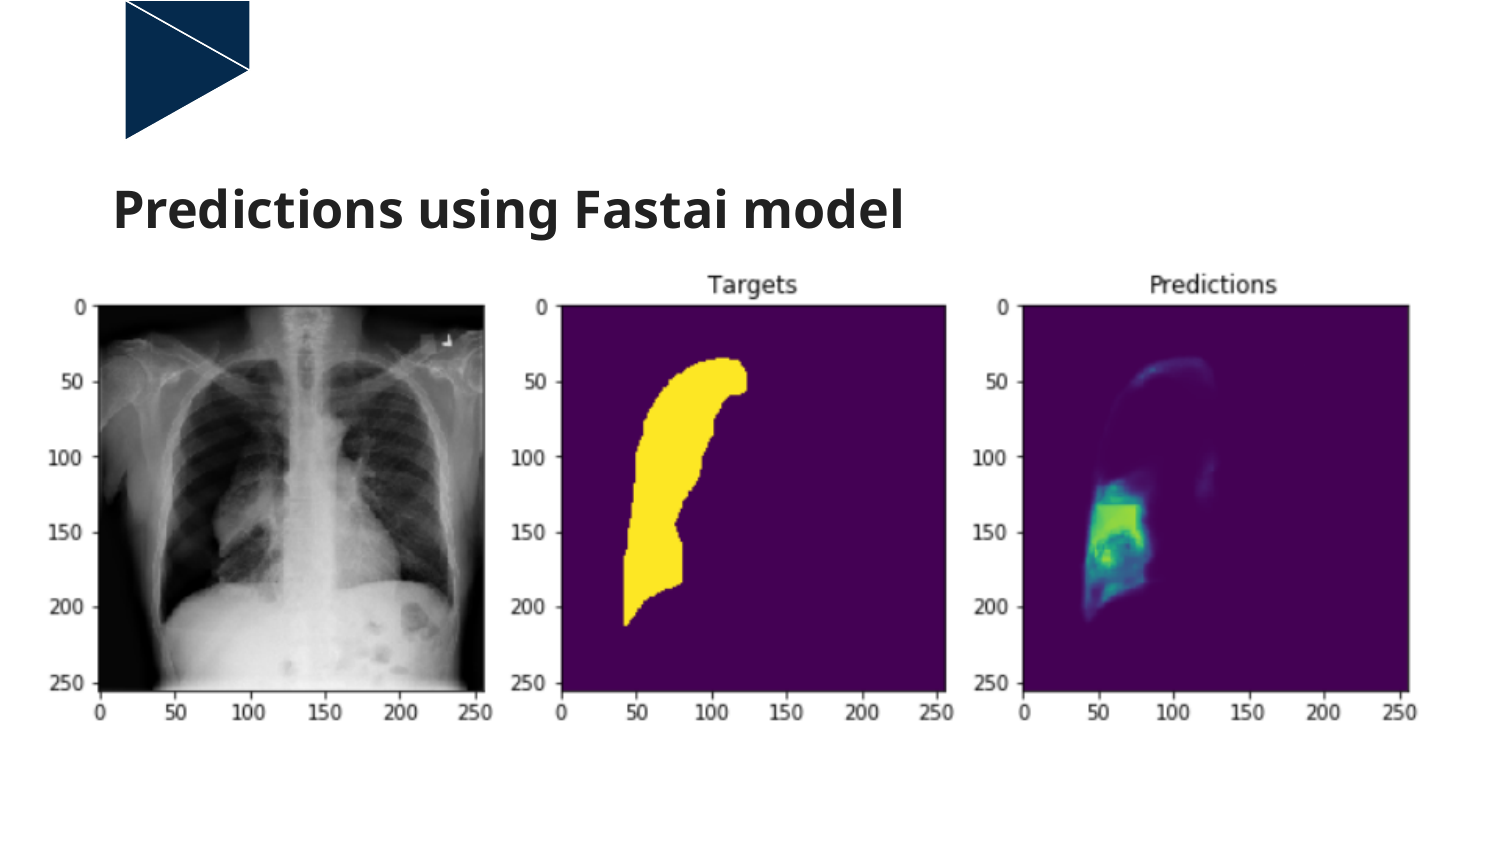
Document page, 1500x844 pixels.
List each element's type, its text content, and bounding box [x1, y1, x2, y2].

title Predictions using Fastai model [97, 113, 1348, 252]
picture [4, 254, 1500, 744]
